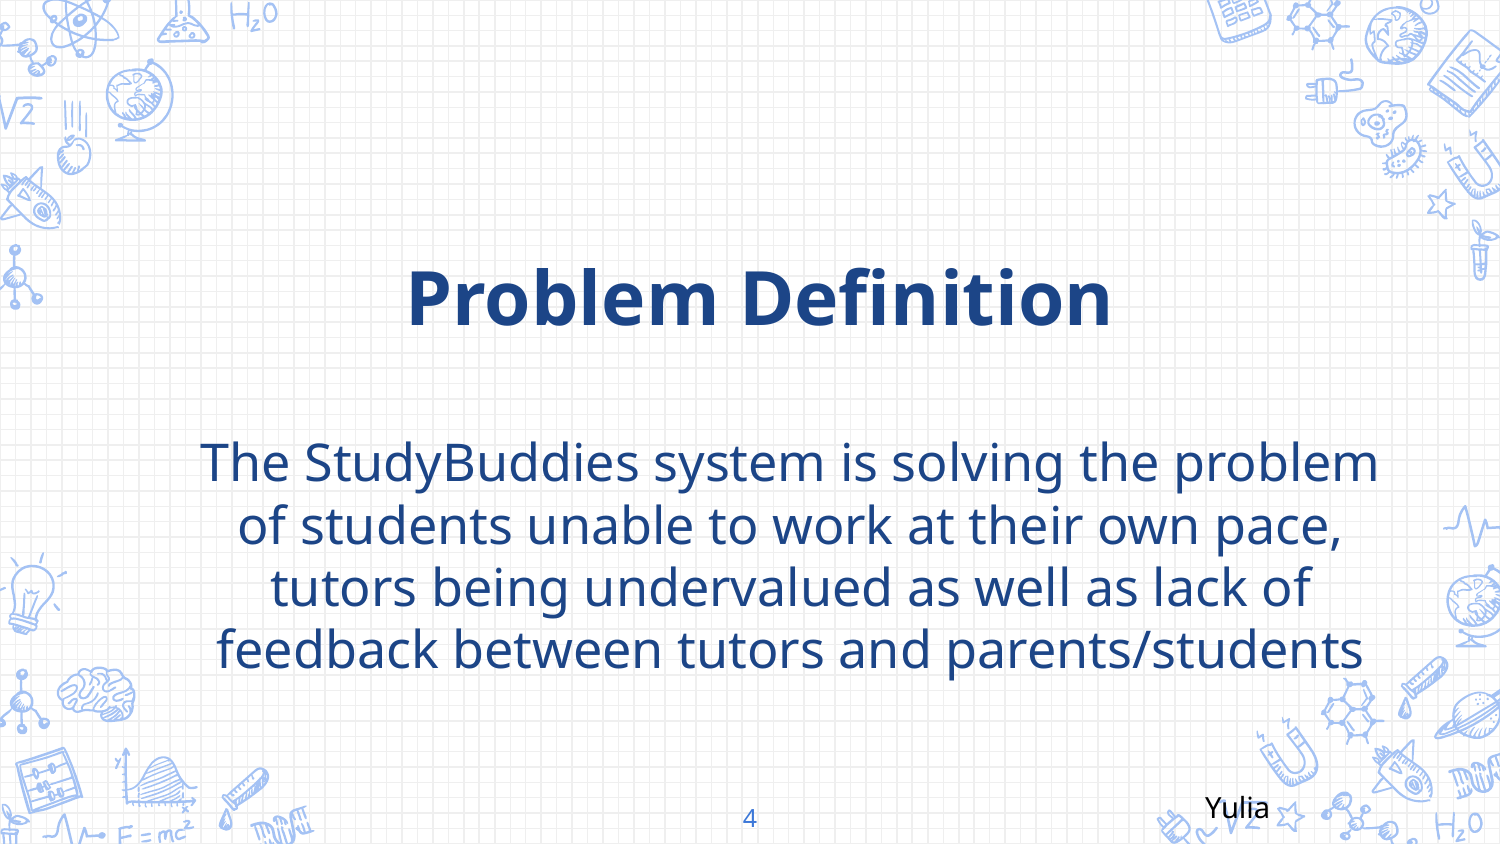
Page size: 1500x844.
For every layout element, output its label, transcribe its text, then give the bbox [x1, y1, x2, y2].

text_box The StudyBuddies system is solving the problem of students unable to work at their own pace, tutors being undervalued as well as lack of feedback between tutors and parents/students [175, 414, 1407, 695]
list Problem Definition [373, 228, 1166, 363]
text_box Yulia [1190, 774, 1500, 840]
slide_number ‹#› [705, 796, 795, 844]
